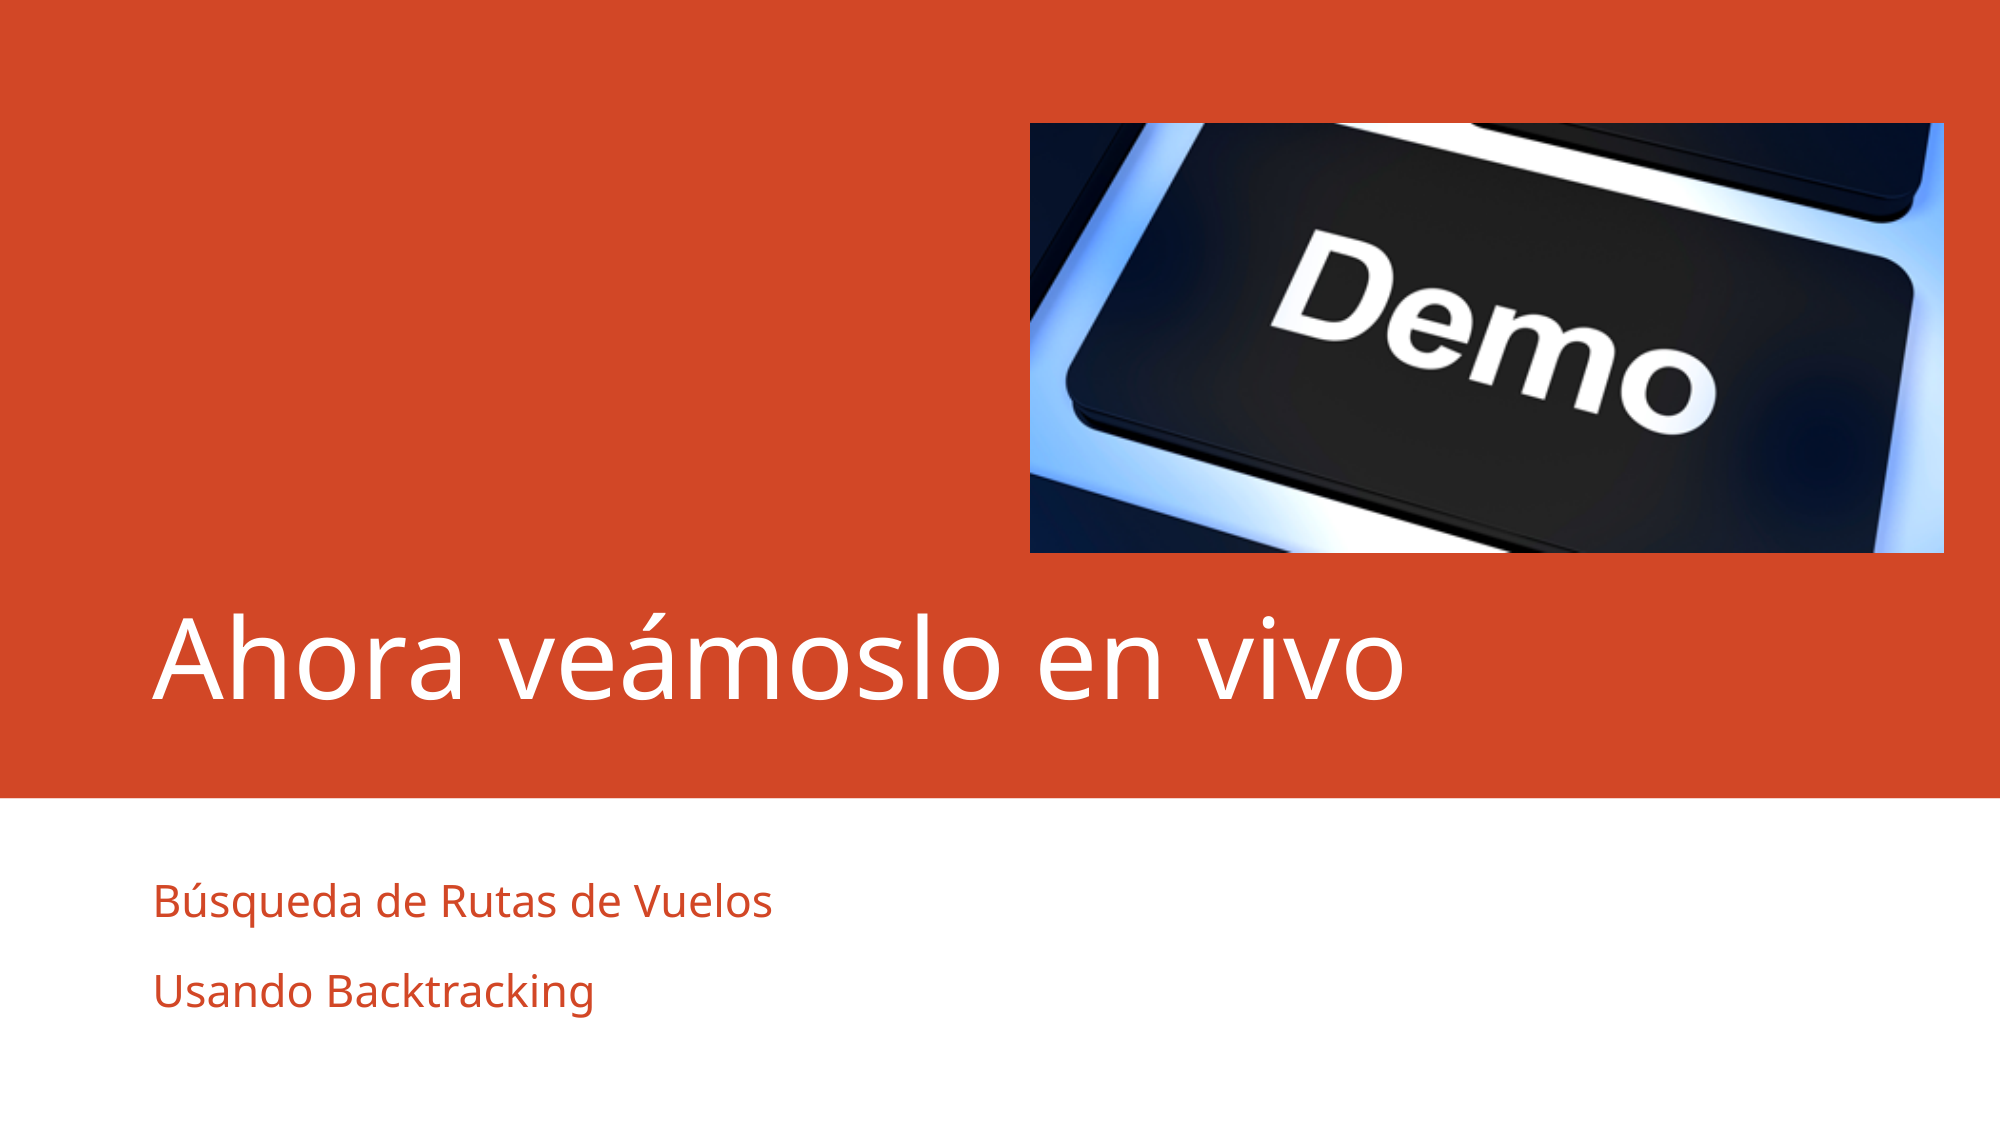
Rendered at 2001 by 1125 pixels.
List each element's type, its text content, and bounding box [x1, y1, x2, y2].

subtitle Búsqueda de Rutas de Vuelos Usando Backtracking [137, 838, 1238, 1025]
picture [1029, 123, 1944, 554]
title Ahora veámoslo en vivo [137, 338, 1863, 730]
